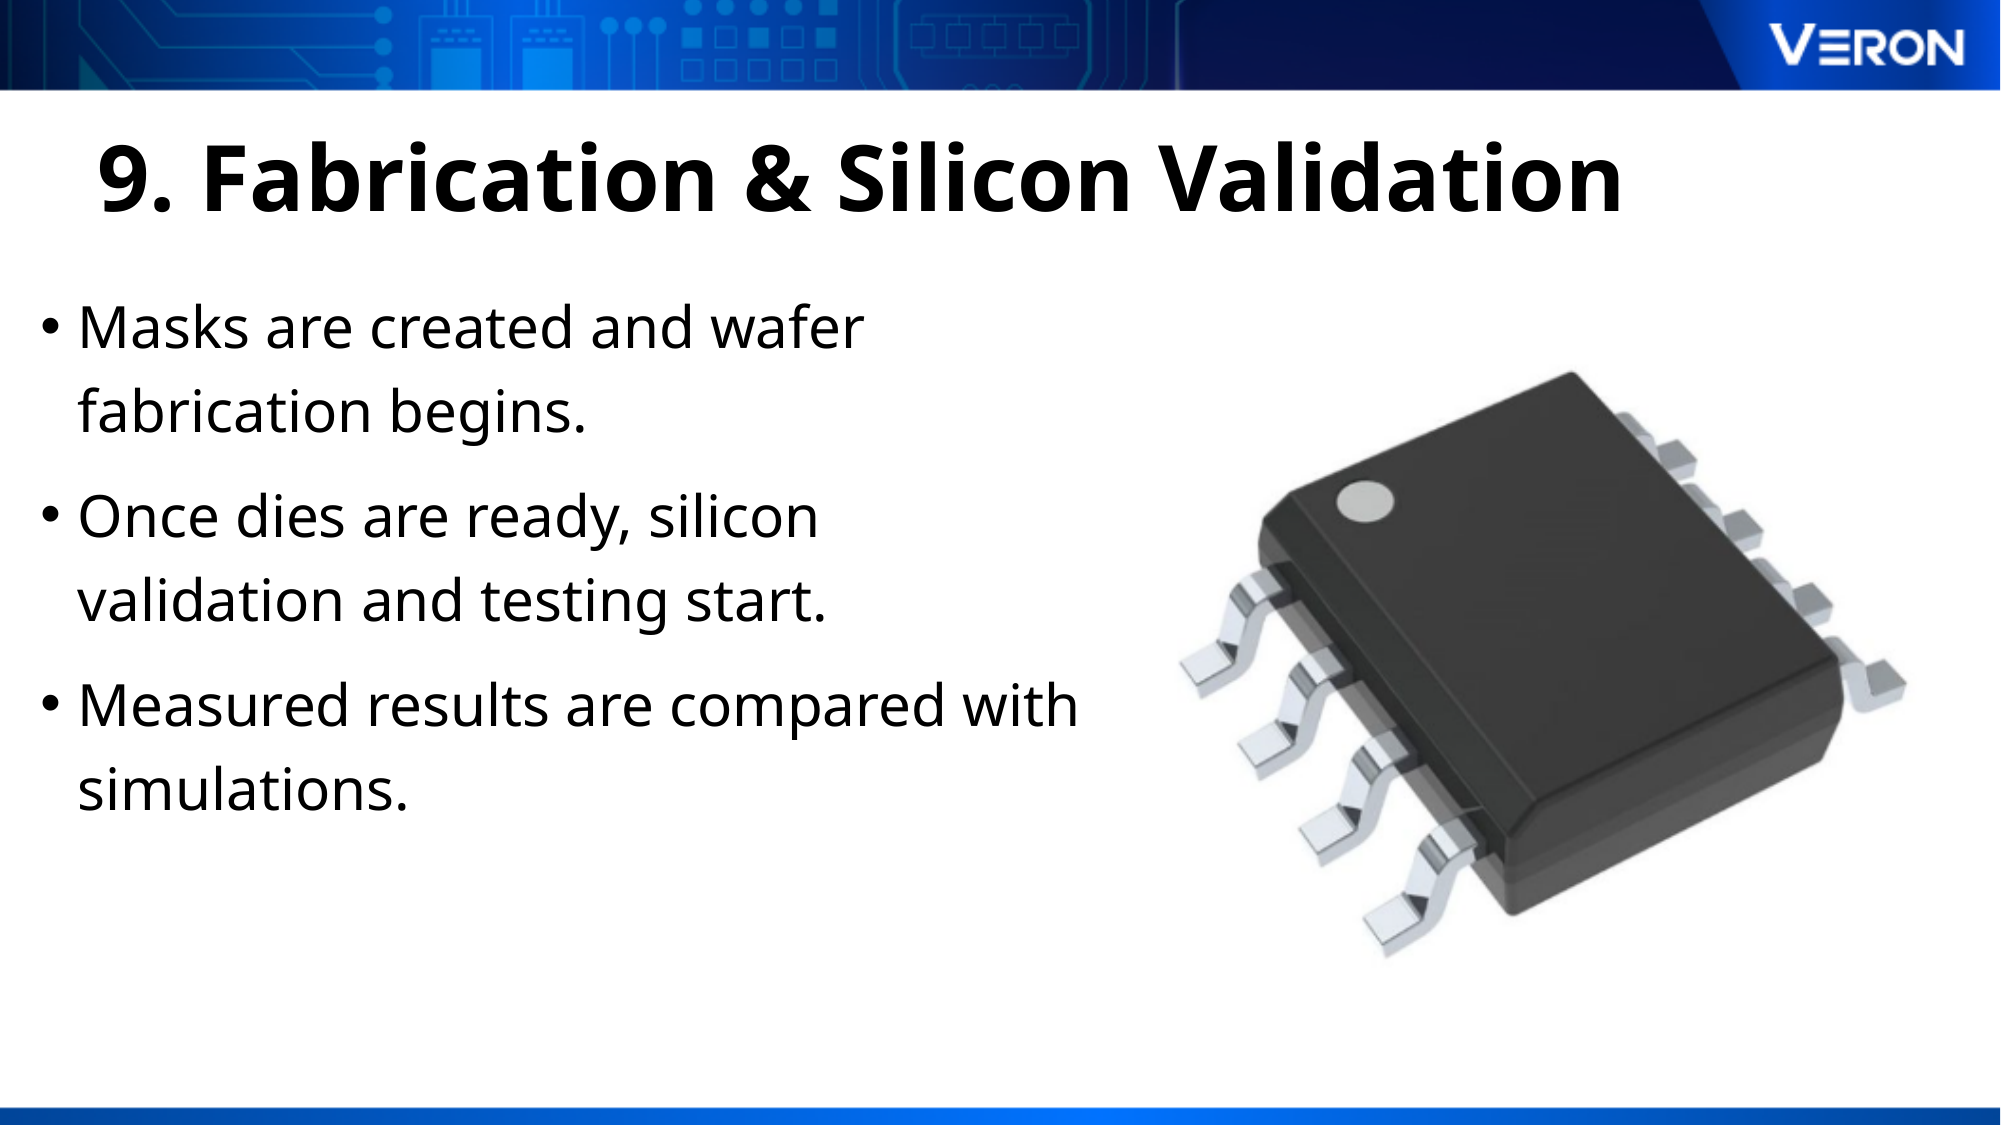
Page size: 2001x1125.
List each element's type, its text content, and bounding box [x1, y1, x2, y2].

title 9. Fabrication & Silicon Validation [82, 94, 1951, 269]
picture [0, 0, 2001, 1125]
list Masks are created and wafer fabrication begins. Once dies are ready, silicon validation and testing start. Measured results are compared with simulations. [25, 268, 1100, 900]
